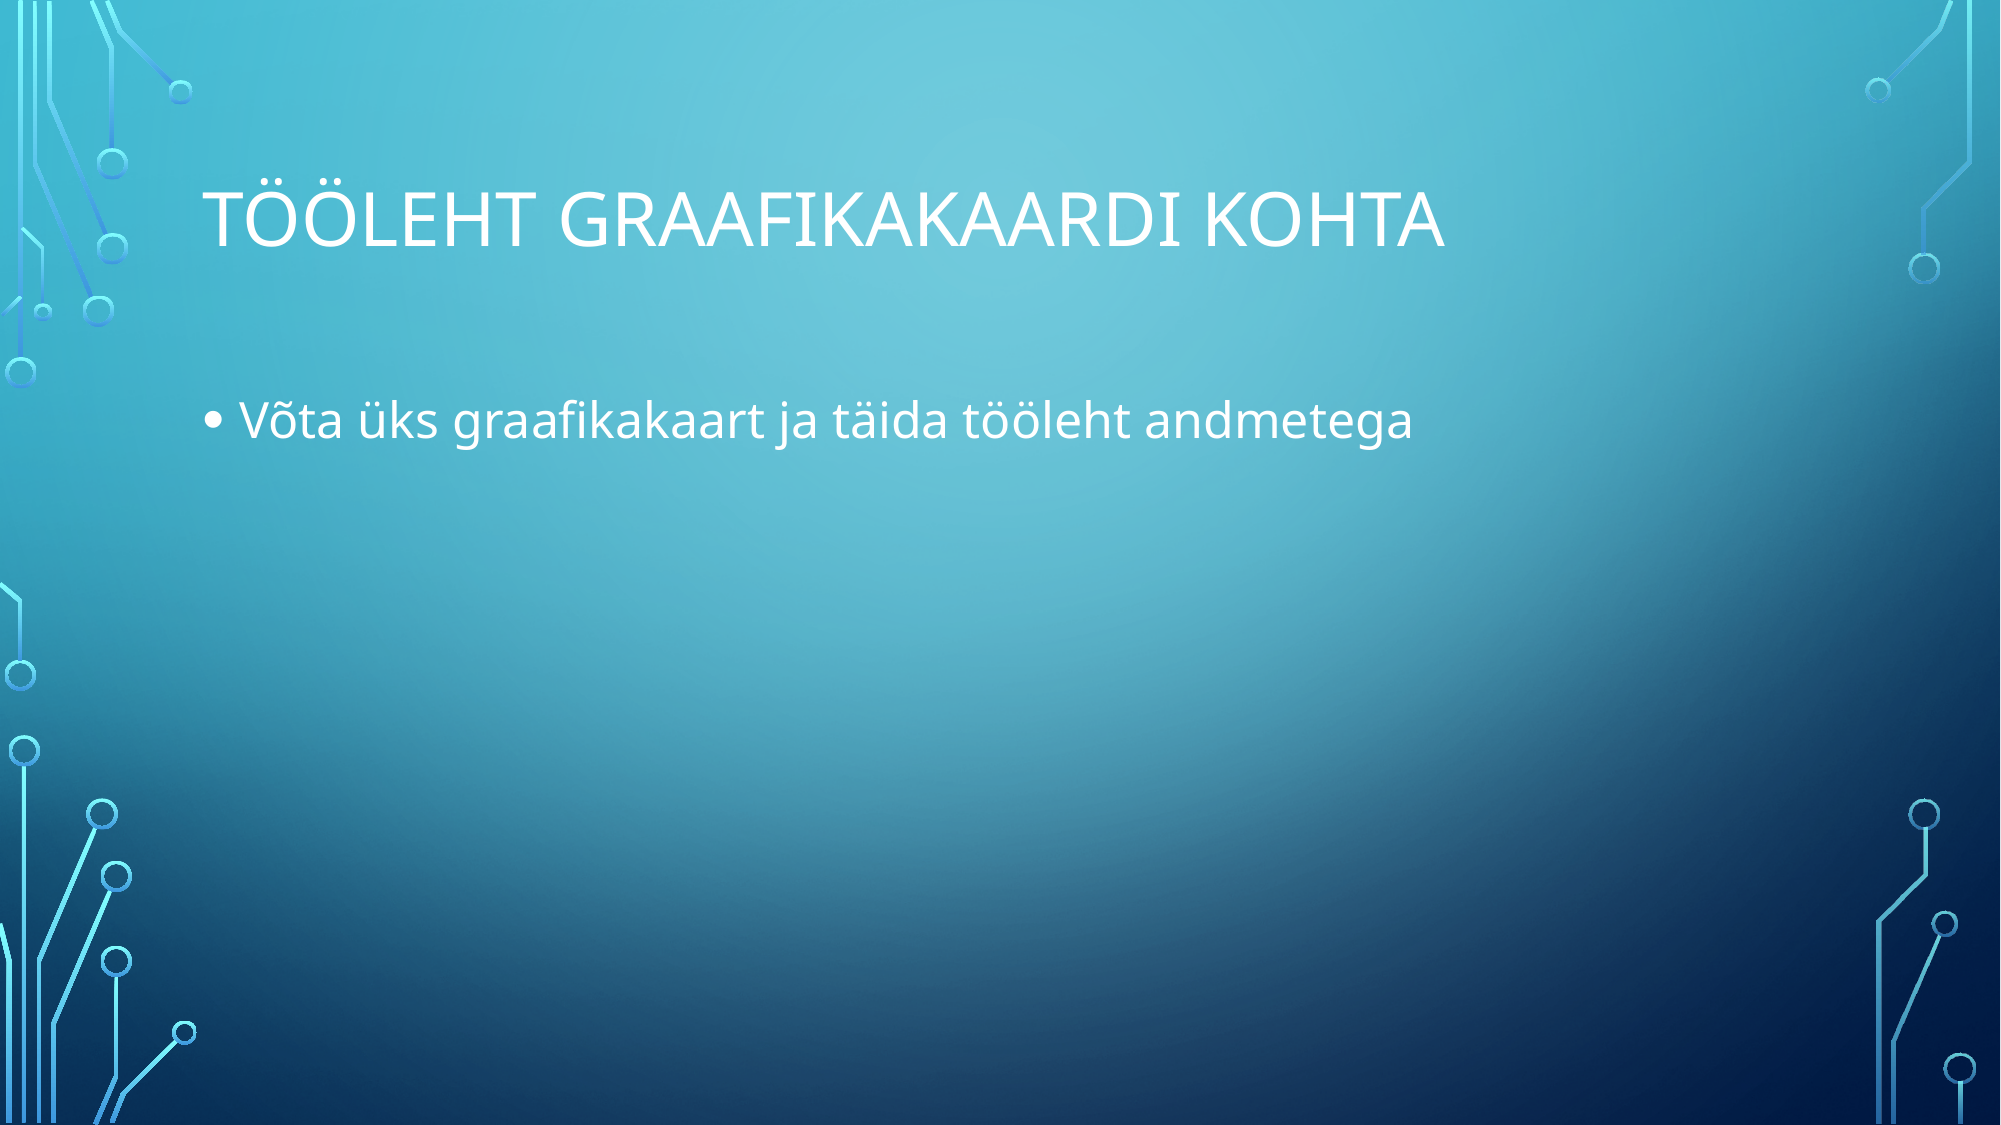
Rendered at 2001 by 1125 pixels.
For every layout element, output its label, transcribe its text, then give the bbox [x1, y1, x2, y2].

list Võta üks graafikakaart ja täida tööleht andmetega [187, 369, 1813, 950]
title Tööleht graafikakaardi kohta [187, 101, 1813, 344]
